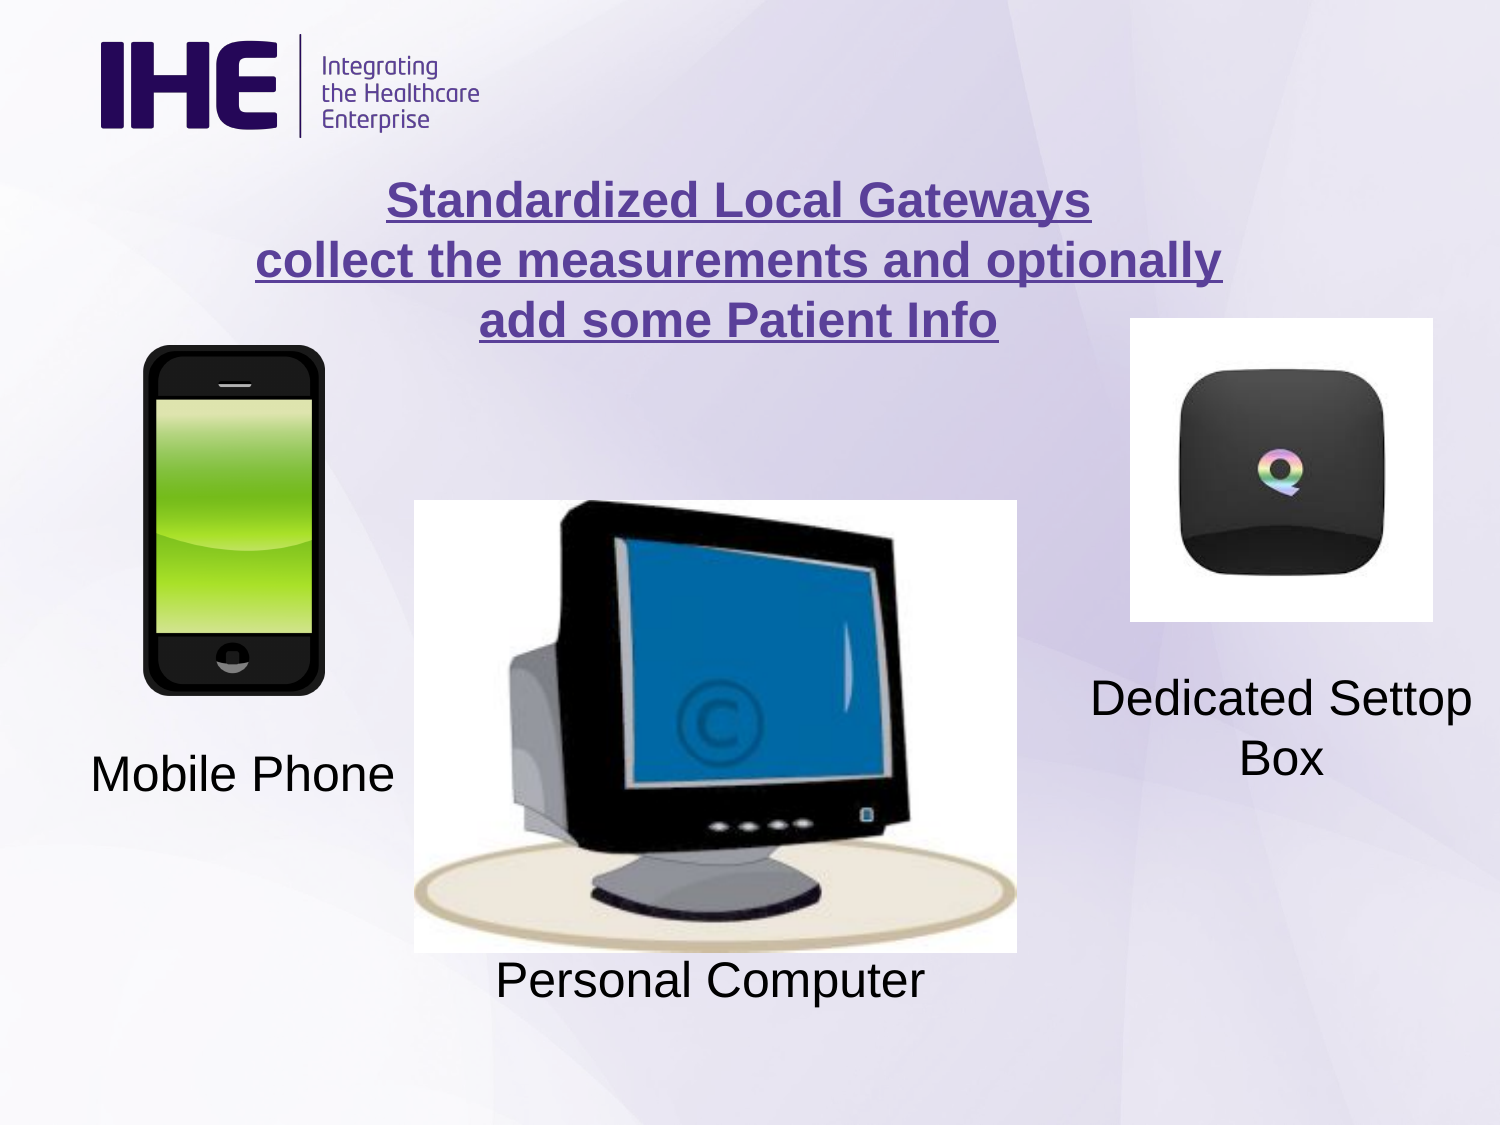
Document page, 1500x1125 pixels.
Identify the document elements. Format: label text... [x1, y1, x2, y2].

picture [101, 34, 479, 139]
picture [143, 345, 326, 696]
picture [413, 499, 1018, 953]
picture [1129, 318, 1434, 622]
text_box Dedicated Settop Box [1046, 657, 1500, 793]
title Standardized Local Gateways collect the measurements and optionally add some Patient Info [101, 128, 1377, 386]
table_cell Oct 16-17, 2017 [0, 0, 1500, 1125]
text_box Personal Computer [480, 962, 951, 1015]
text_box Mobile Phone [75, 733, 408, 809]
